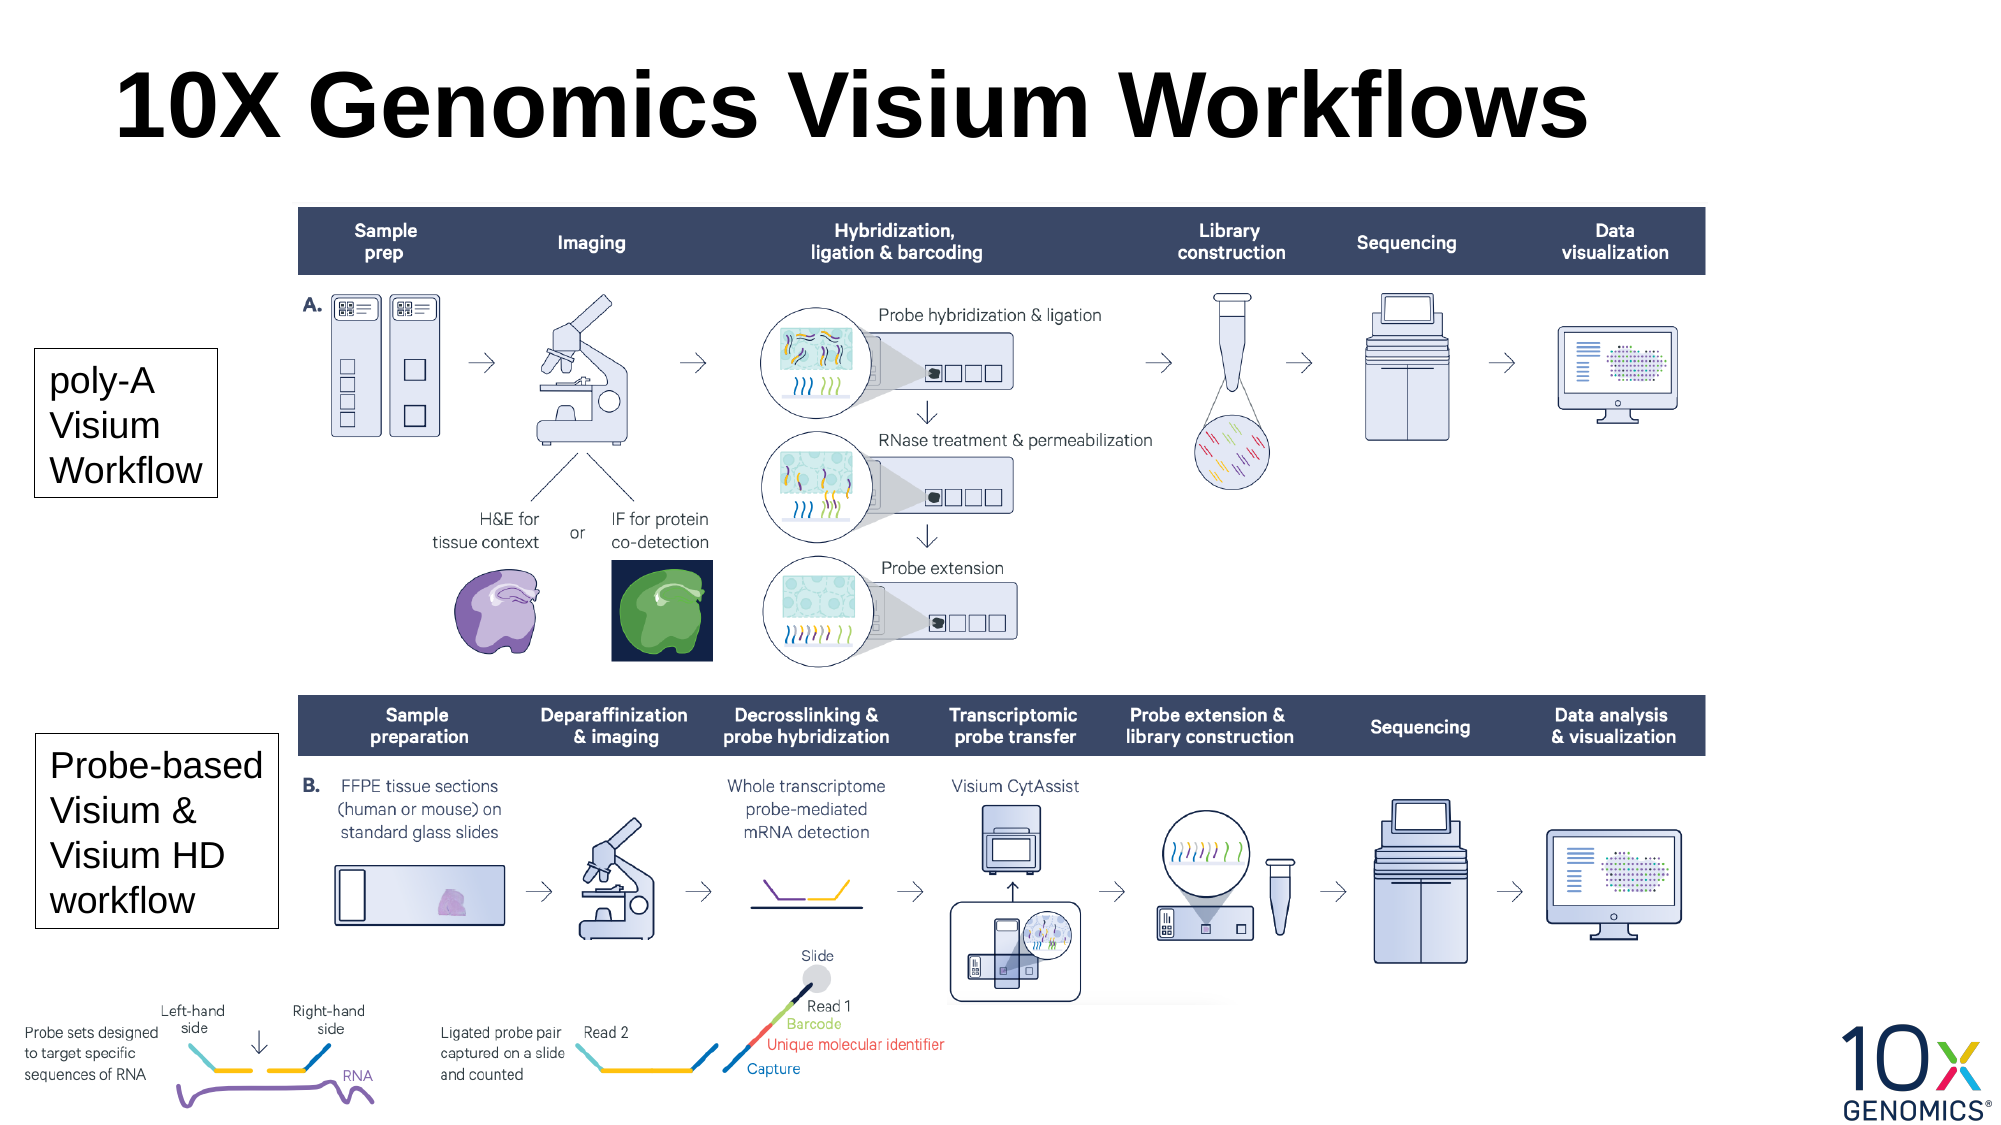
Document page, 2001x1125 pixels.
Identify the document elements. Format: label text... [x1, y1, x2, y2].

text_box Probe-based Visium & Visium HD workflow [35, 733, 279, 929]
title 10X Genomics Visium Workflows [99, 13, 1900, 202]
picture [15, 201, 1709, 1122]
text_box poly-A Visium Workflow [34, 348, 218, 498]
picture [1842, 1023, 1992, 1121]
